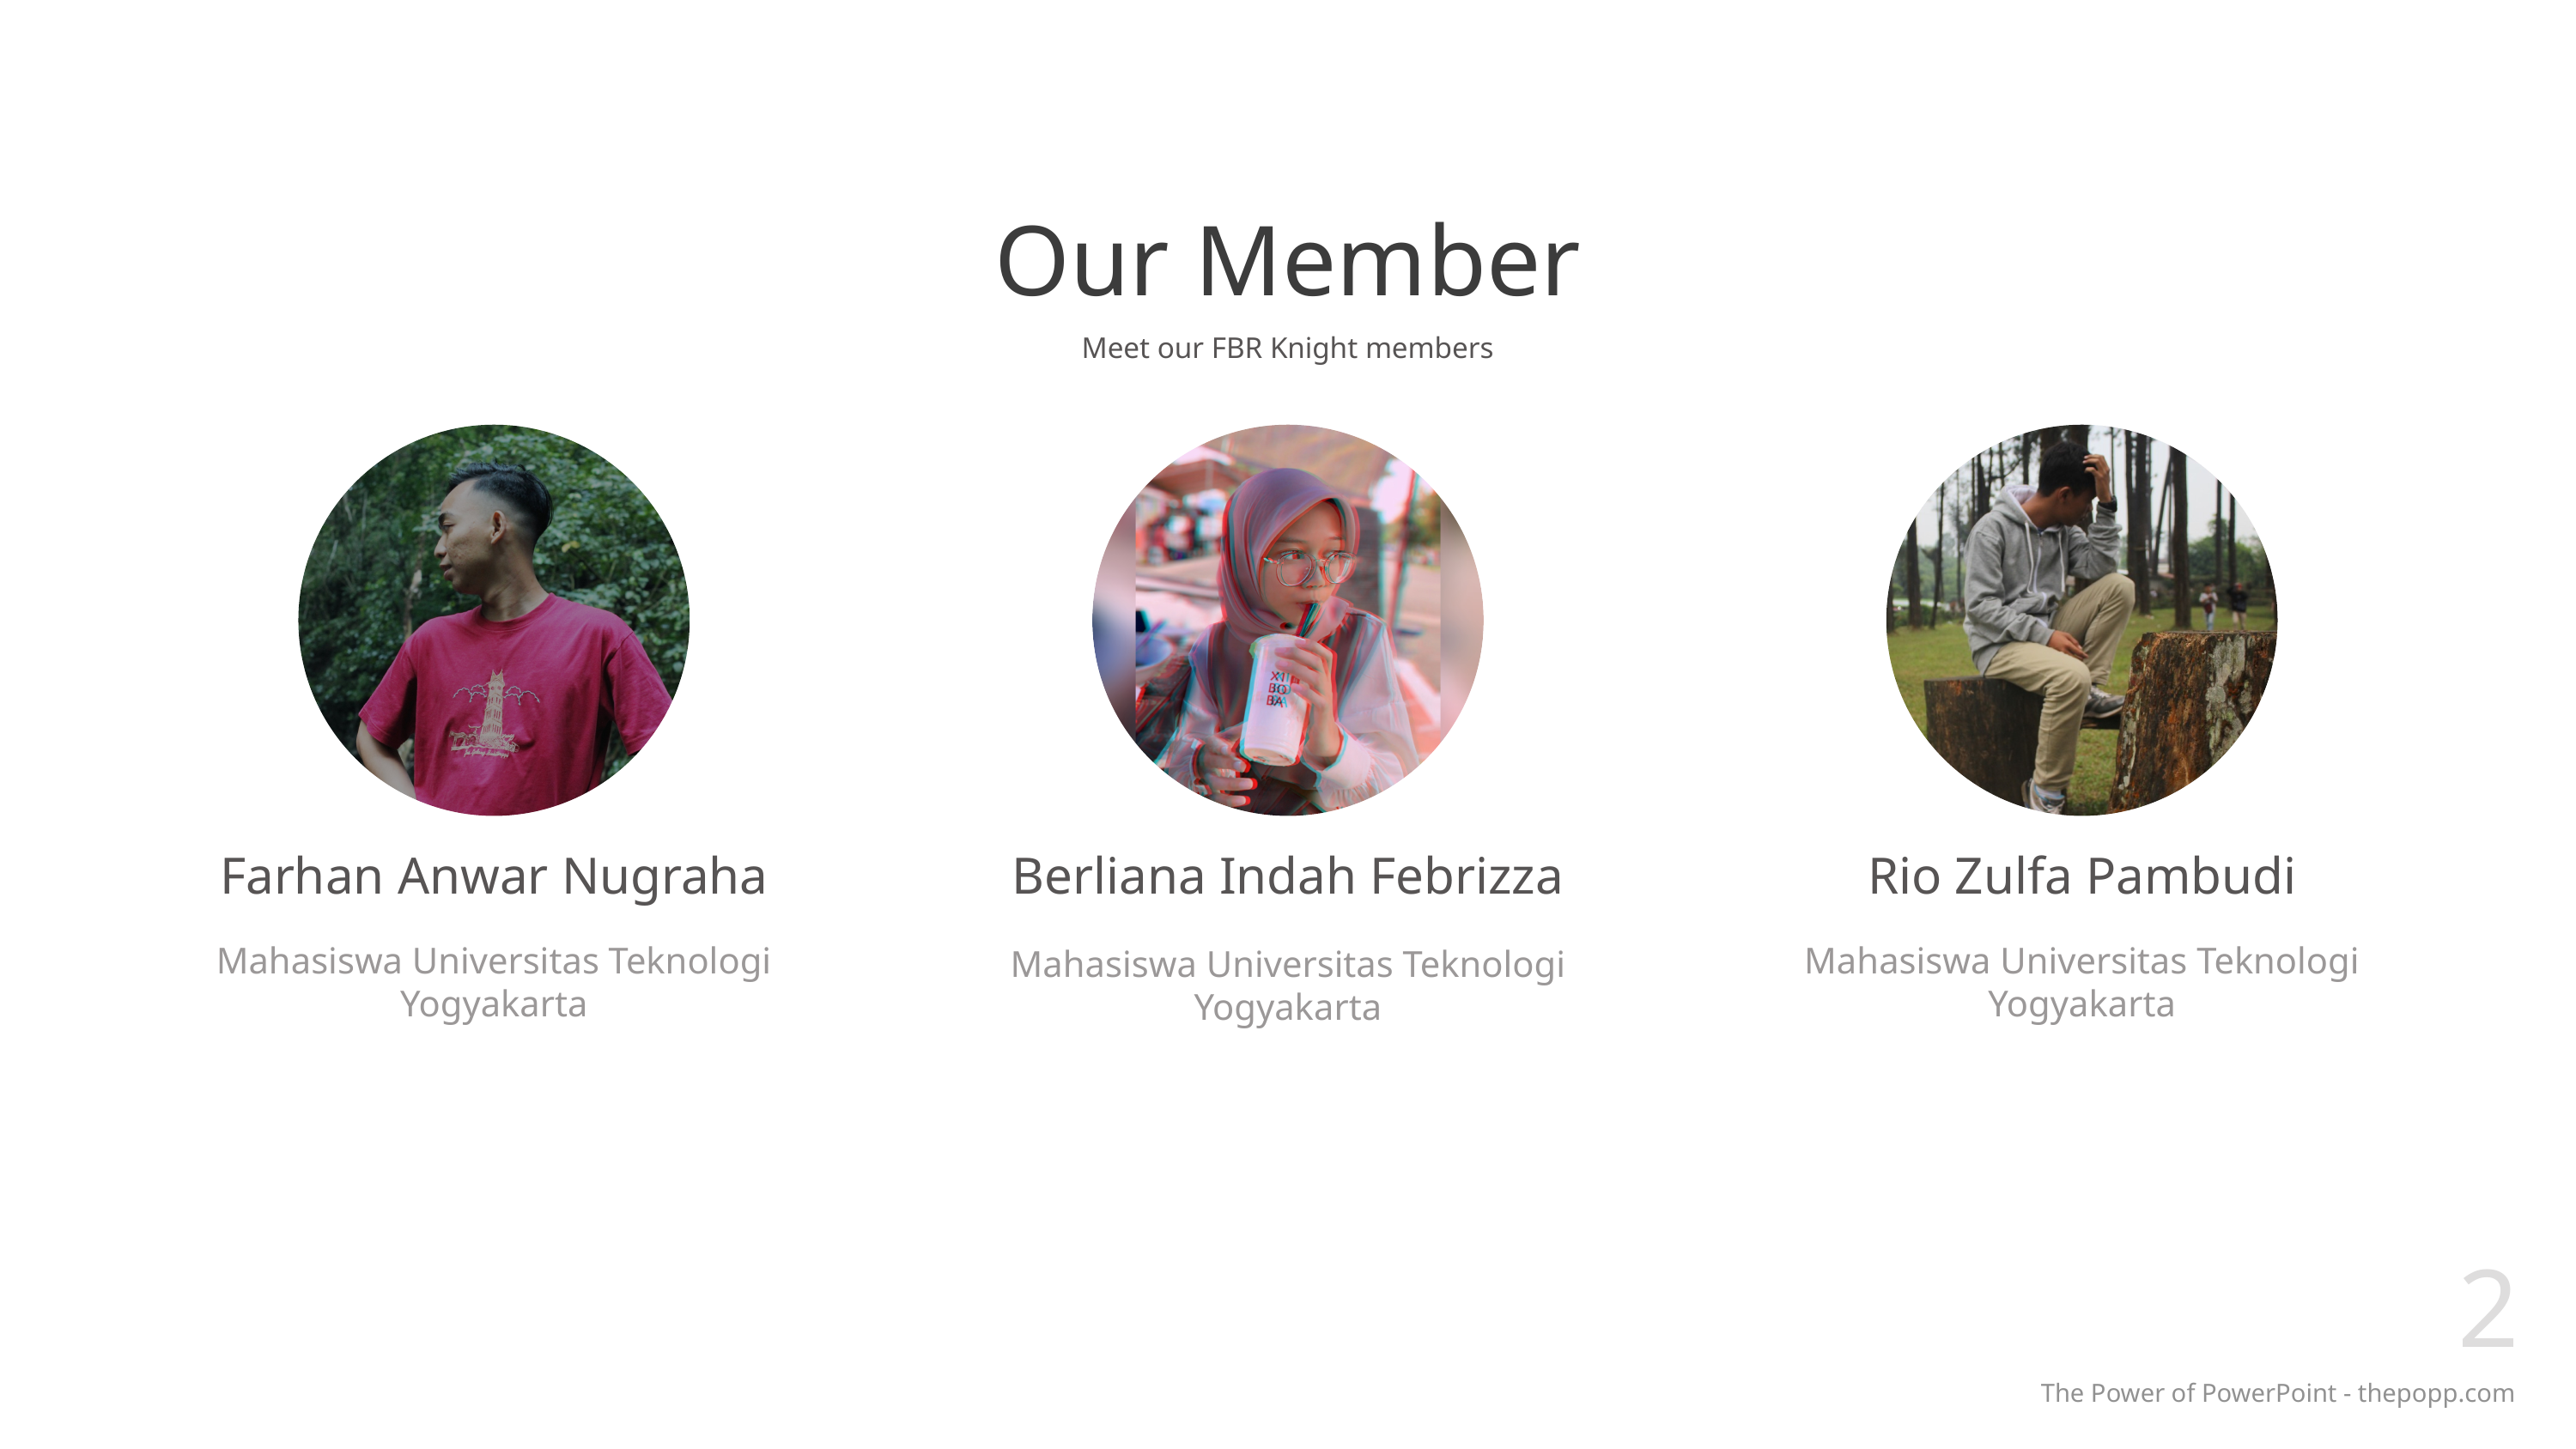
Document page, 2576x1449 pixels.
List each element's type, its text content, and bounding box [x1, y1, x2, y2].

list Mahasiswa Universitas Teknologi Yogyakarta [951, 935, 1625, 997]
list Meet our FBR Knight members [425, 323, 2151, 385]
list Farhan Anwar Nugraha [197, 828, 791, 911]
list Berliana Indah Febrizza [991, 828, 1585, 911]
slide_number 2 [2150, 1250, 2532, 1393]
picture [1886, 424, 2278, 816]
list Mahasiswa Universitas Teknologi Yogyakarta [156, 931, 831, 994]
footer The Power of PowerPoint - thepopp.com [1573, 1354, 2529, 1432]
list Rio Zulfa Pambudi [1785, 828, 2379, 911]
list Mahasiswa Universitas Teknologi Yogyakarta [1744, 931, 2420, 994]
title Our Member [425, 176, 2151, 323]
picture [1092, 424, 1484, 816]
picture [298, 424, 690, 816]
